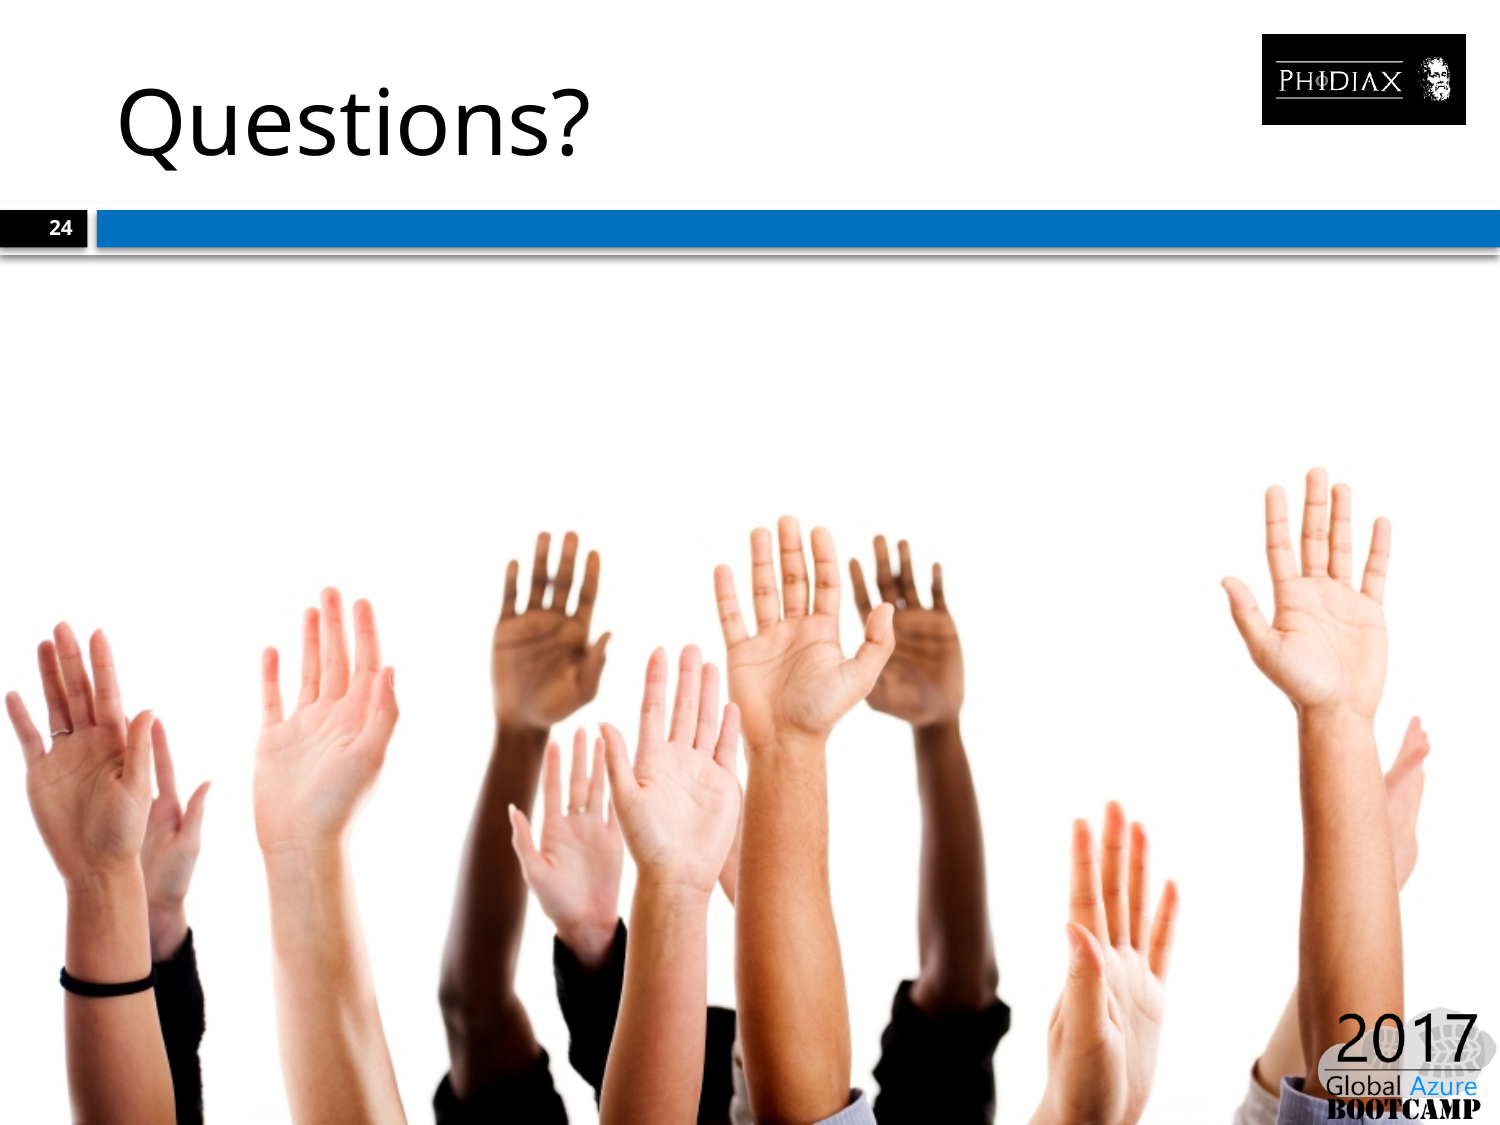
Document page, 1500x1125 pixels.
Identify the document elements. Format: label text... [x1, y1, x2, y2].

picture [1262, 34, 1466, 125]
slide_number 24 [0, 208, 88, 249]
title Questions? [100, 37, 1438, 200]
picture [0, 462, 1500, 1125]
